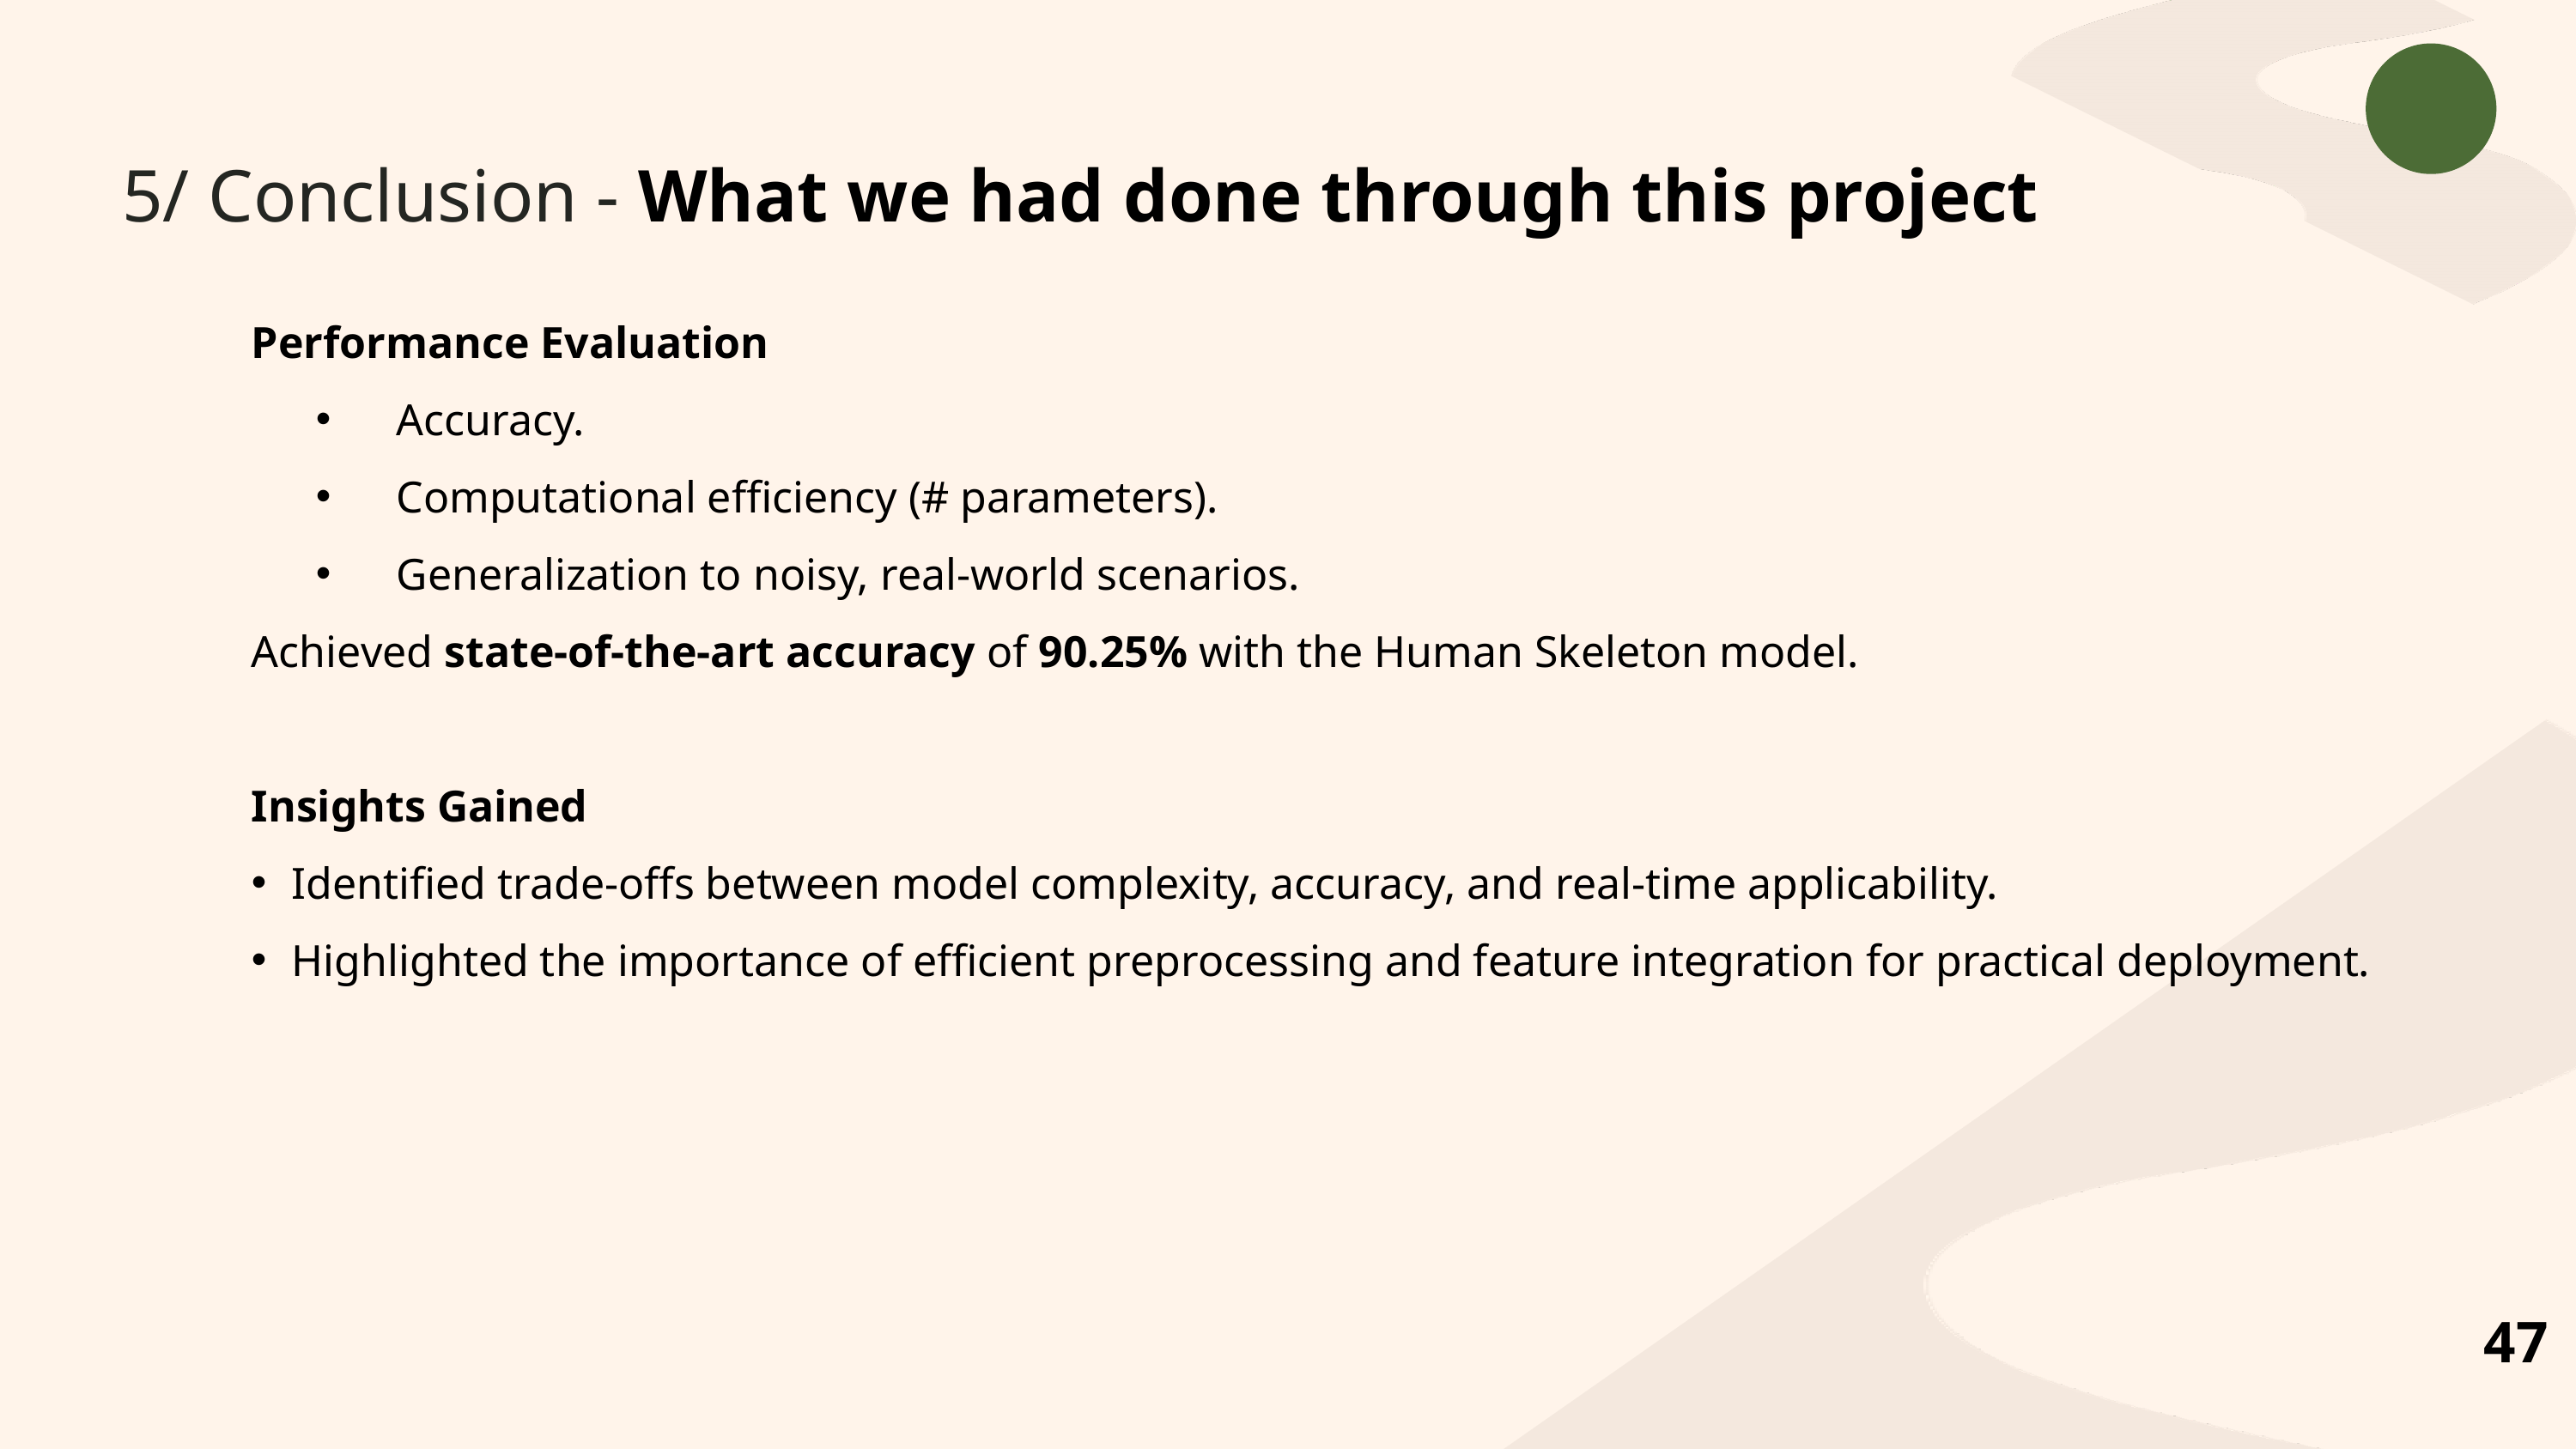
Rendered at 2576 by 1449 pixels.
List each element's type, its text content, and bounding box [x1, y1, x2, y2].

text_box Performance Evaluation Accuracy. Computational efficiency (# parameters). Generalization to noisy, real-world scenarios. Achieved state-of-the-art accuracy of 90.25% with the Human Skeleton model. Insights Gained Identified trade-offs between model complexity, accuracy, and real-time applicability. Highlighted the importance of efficient preprocessing and feature integration for practical deployment. [238, 283, 2576, 1155]
text_box 47 [2483, 1294, 2576, 1374]
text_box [2365, 43, 2497, 174]
text_box 5/ Conclusion - What we had done through this project [122, 150, 2197, 301]
text_box [1504, 1155, 2576, 1449]
text_box [2003, 0, 2576, 283]
